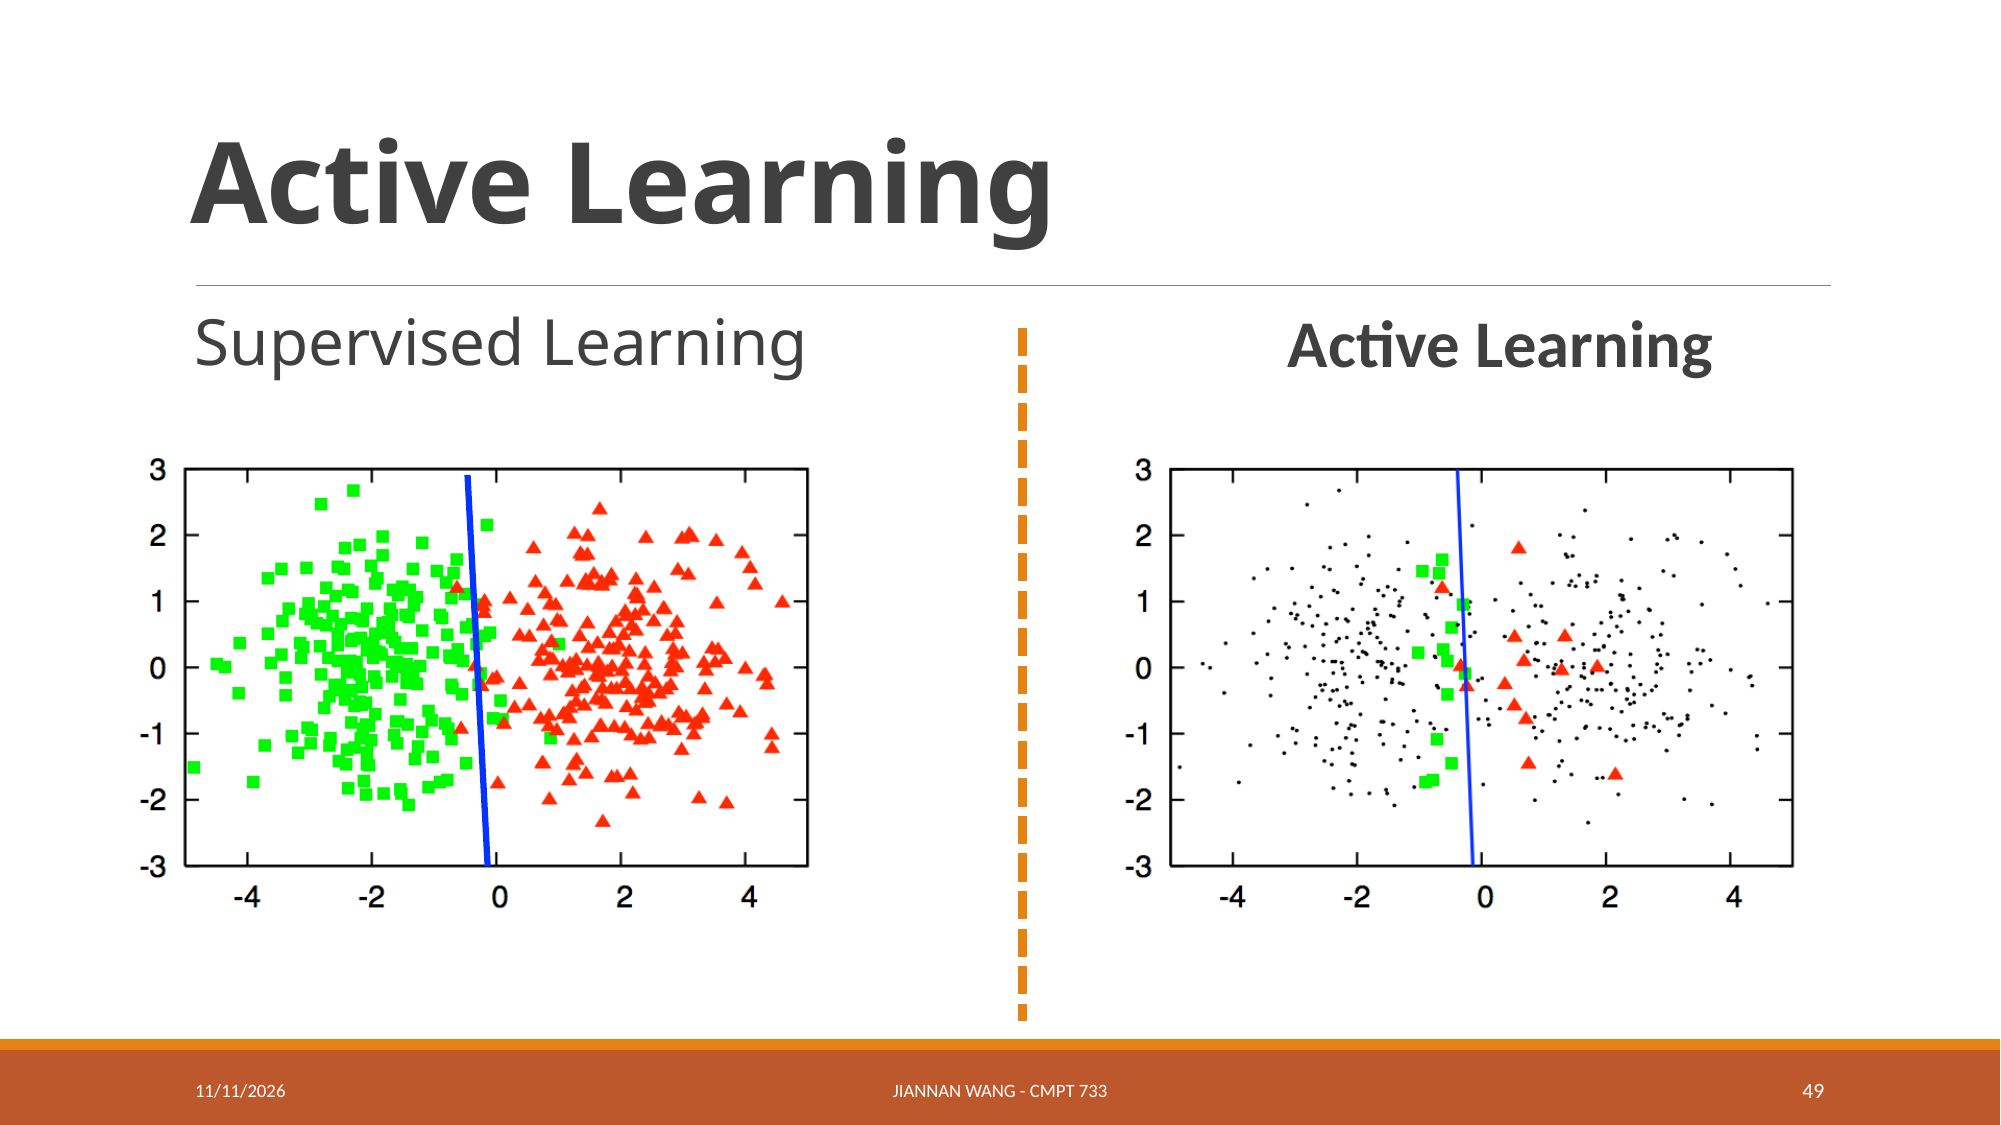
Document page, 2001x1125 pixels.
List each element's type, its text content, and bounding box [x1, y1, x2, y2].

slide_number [180, 1059, 586, 1120]
picture [124, 430, 851, 921]
slide_number 49 [1624, 1059, 1840, 1120]
list Supervised Learning [180, 302, 817, 403]
text_box Active Learning [1272, 302, 1910, 402]
footer Jiannan Wang - CMPT 733 [604, 1059, 1396, 1120]
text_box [467, 474, 489, 867]
title Active Learning [175, 16, 1826, 255]
picture [1116, 423, 1831, 921]
